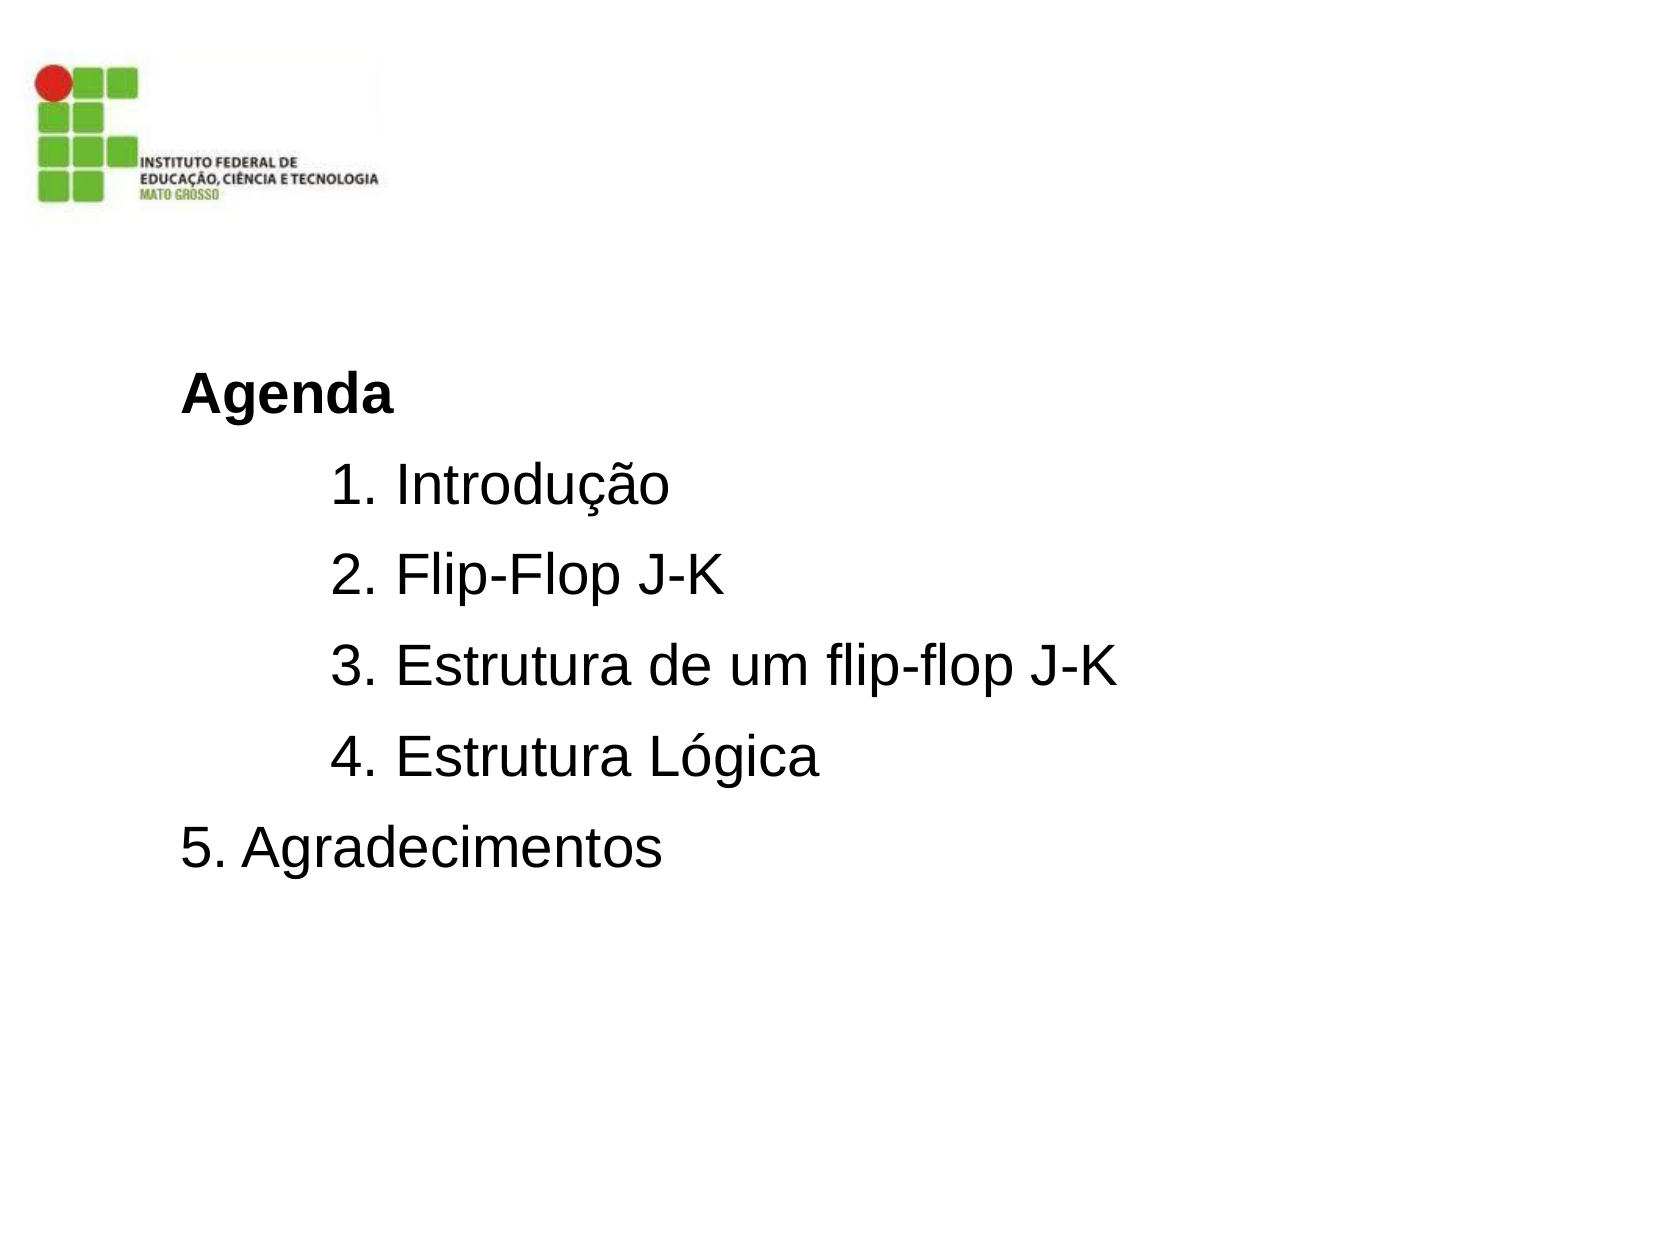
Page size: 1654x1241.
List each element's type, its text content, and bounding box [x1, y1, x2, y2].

list Agenda 1. Introdução 2. Flip-Flop J-K 3. Estrutura de um flip-flop J-K 4. Estrutura Lógica 5. Agradecimentos [165, 277, 1460, 1055]
picture [0, 0, 413, 233]
